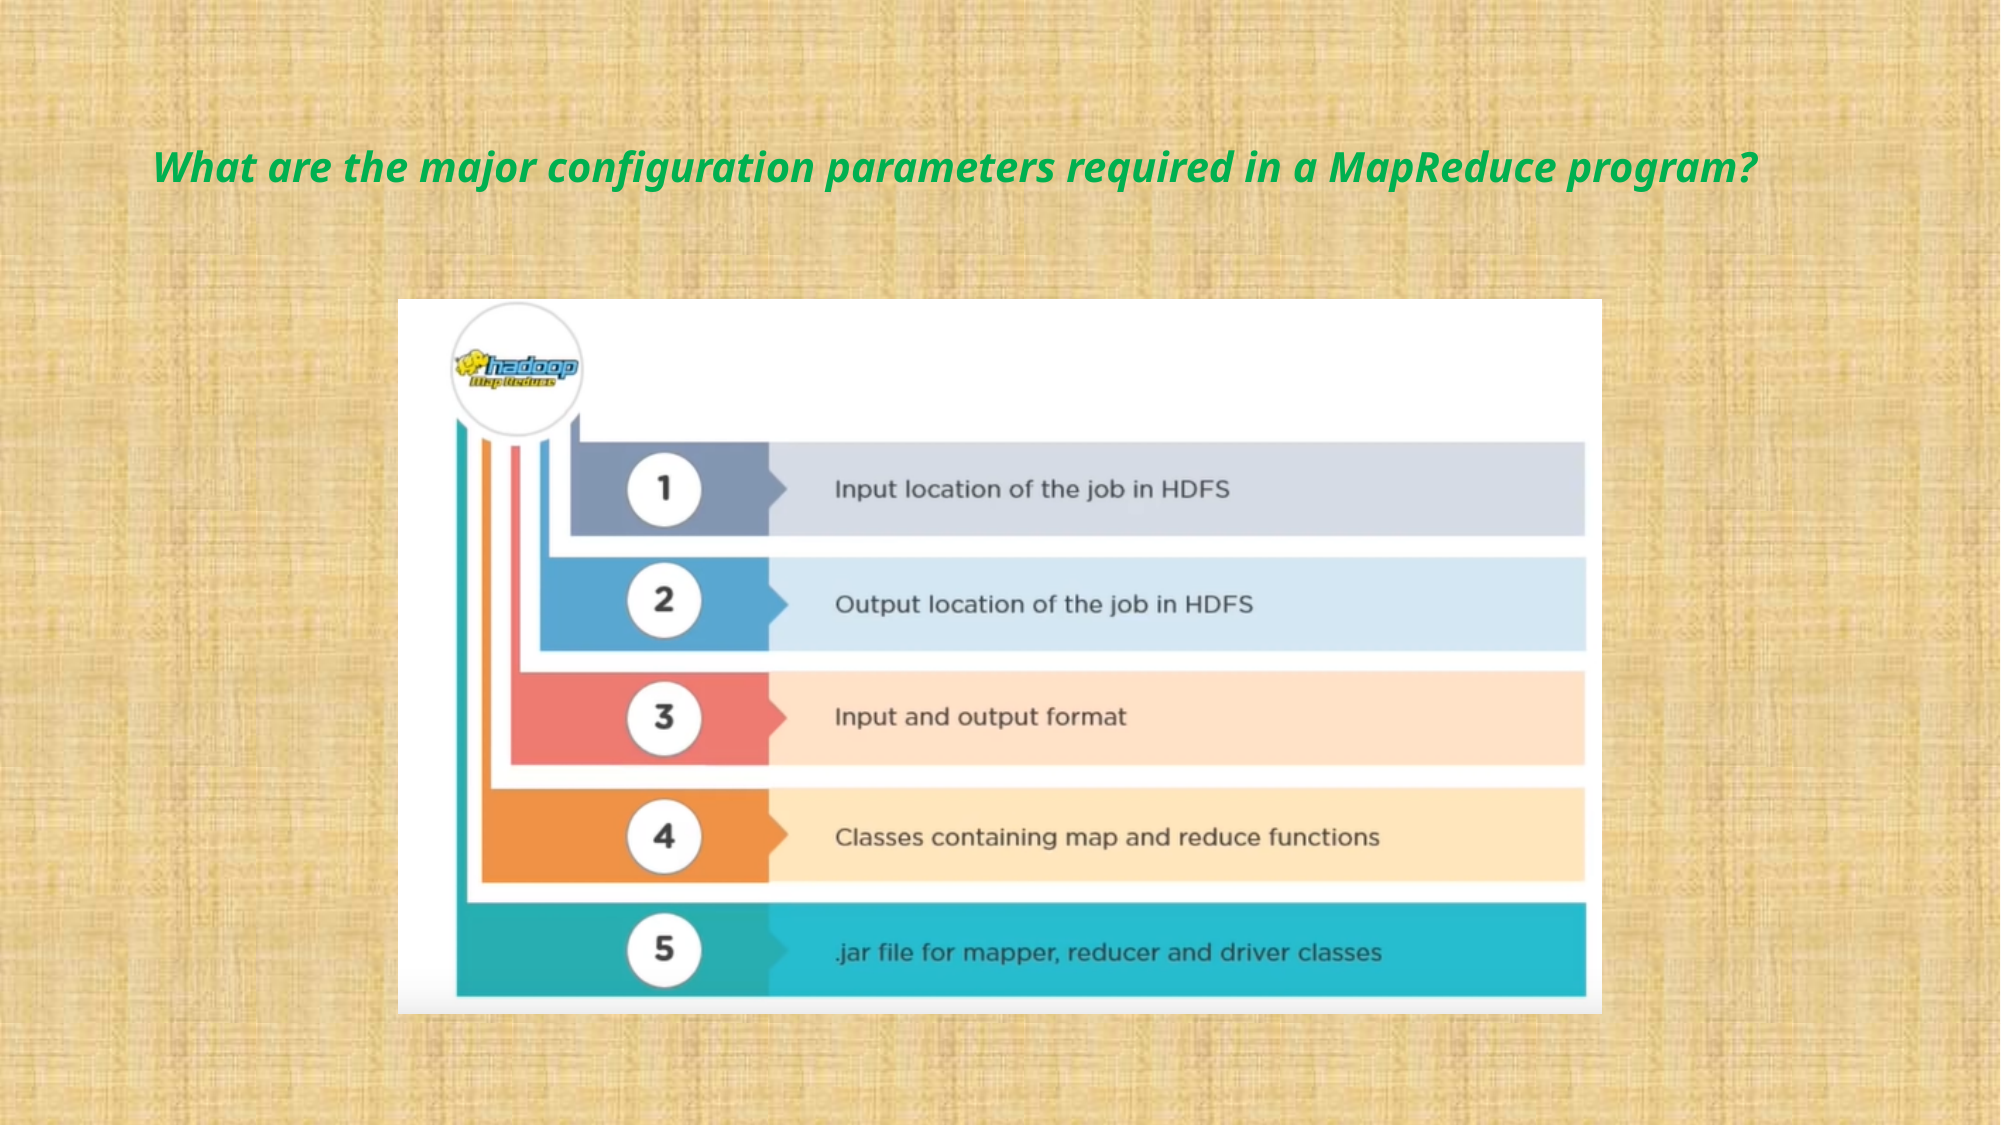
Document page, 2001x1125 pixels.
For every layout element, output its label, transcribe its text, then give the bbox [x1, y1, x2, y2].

title What are the major configuration parameters required in a MapReduce program? [137, 59, 1863, 278]
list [398, 299, 1602, 1014]
picture [0, 0, 2001, 1125]
